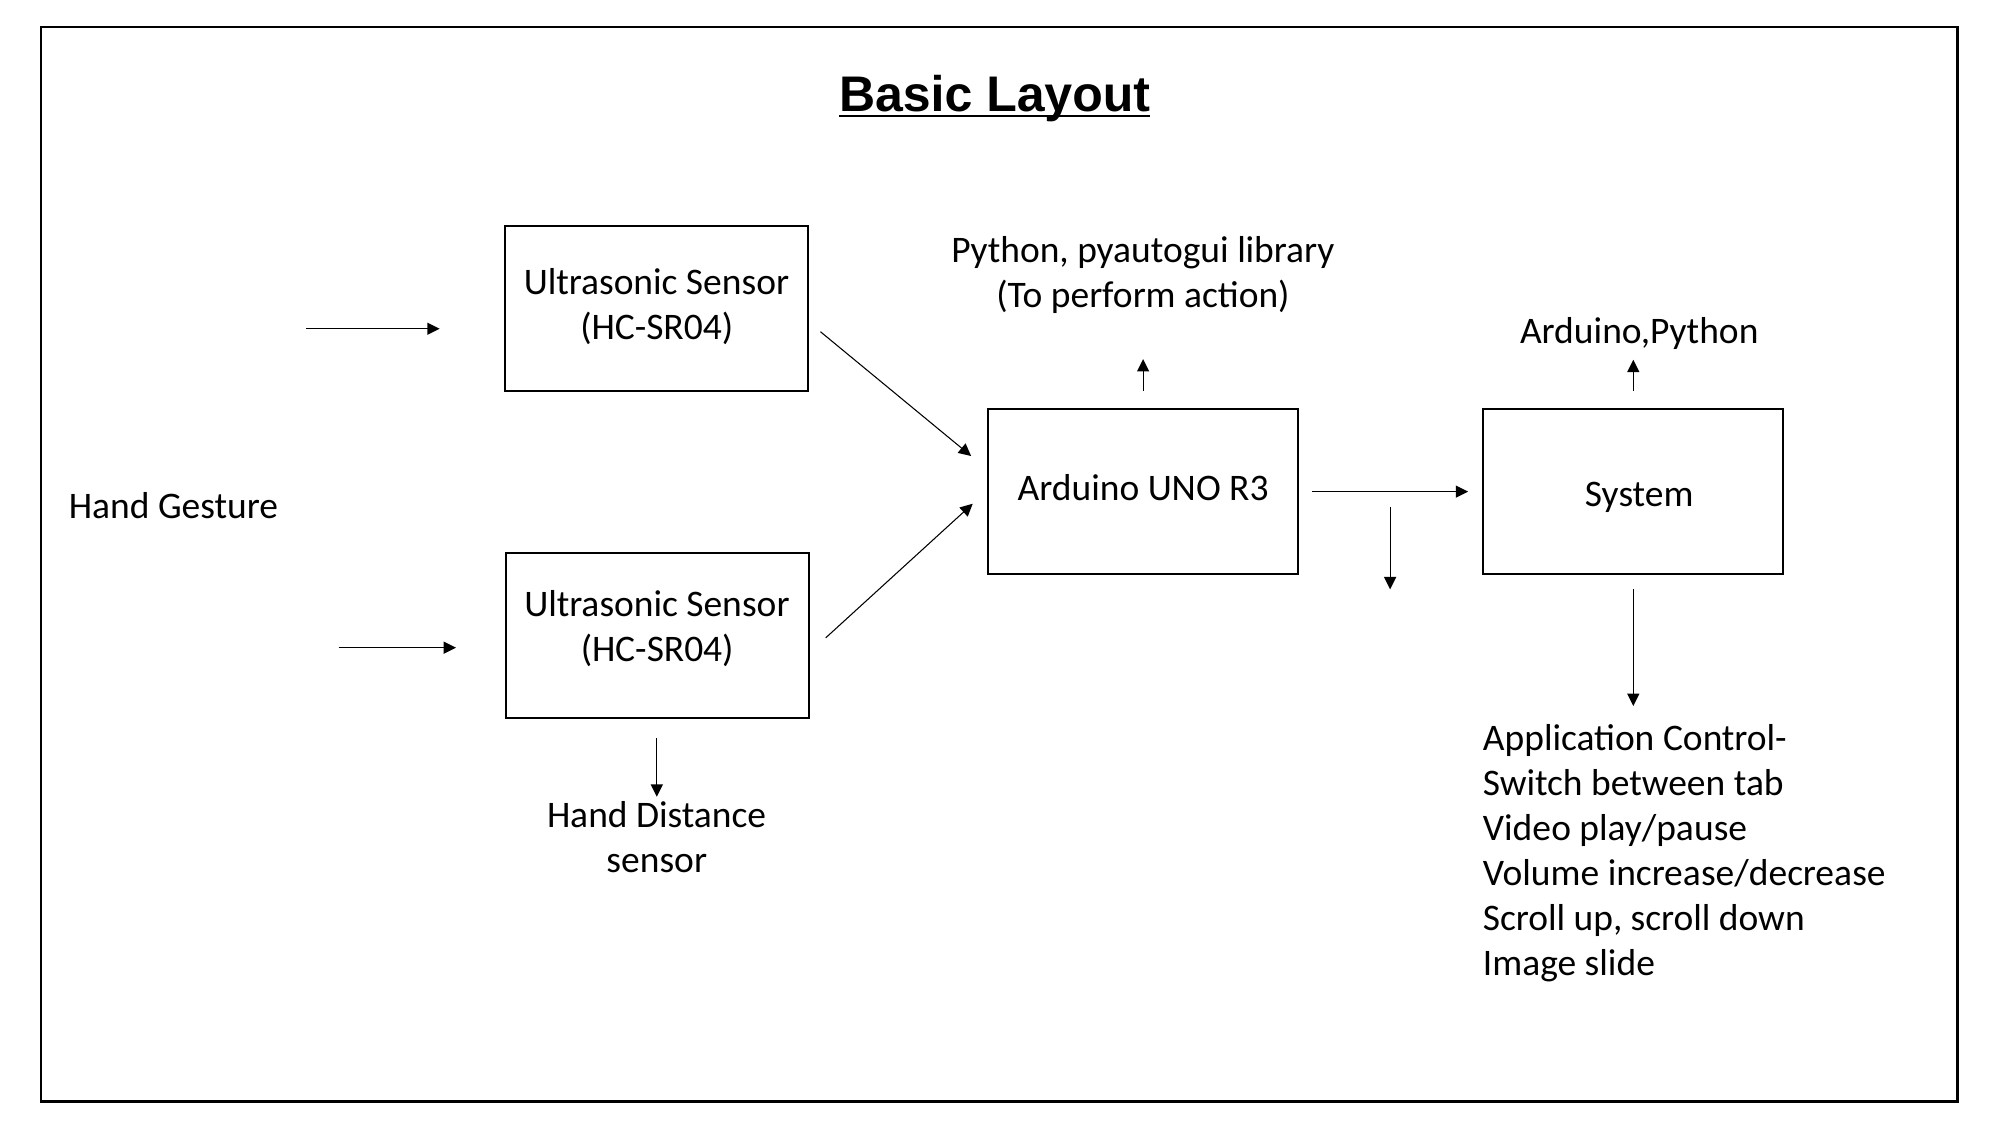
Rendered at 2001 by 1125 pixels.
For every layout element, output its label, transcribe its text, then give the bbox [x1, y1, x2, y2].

text_box Arduino,Python [1505, 298, 1816, 359]
text_box Basic Layout [677, 54, 1312, 190]
text_box Application Control- Switch between tab Video play/pause Volume increase/decrease Scroll up, scroll down Image slide [1468, 706, 1907, 1036]
text_box Ultrasonic Sensor (HC-SR04) [987, 408, 1299, 575]
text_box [820, 331, 972, 457]
text_box Ultrasonic Sensor (HC-SR04) [505, 249, 809, 355]
text_box [505, 552, 810, 719]
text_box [825, 503, 973, 638]
text_box Hand Distance sensor [516, 783, 797, 888]
text_box Hand Gesture [41, 473, 307, 534]
text_box [40, 26, 1959, 1103]
text_box [1482, 408, 1784, 575]
text_box System [1505, 461, 1774, 522]
text_box [504, 225, 809, 392]
text_box Python, pyautogui library (To perform action) [922, 218, 1364, 323]
text_box Arduino UNO R3 [1002, 455, 1313, 516]
text_box Ultrasonic Sensor (HC-SR04) [505, 571, 809, 677]
